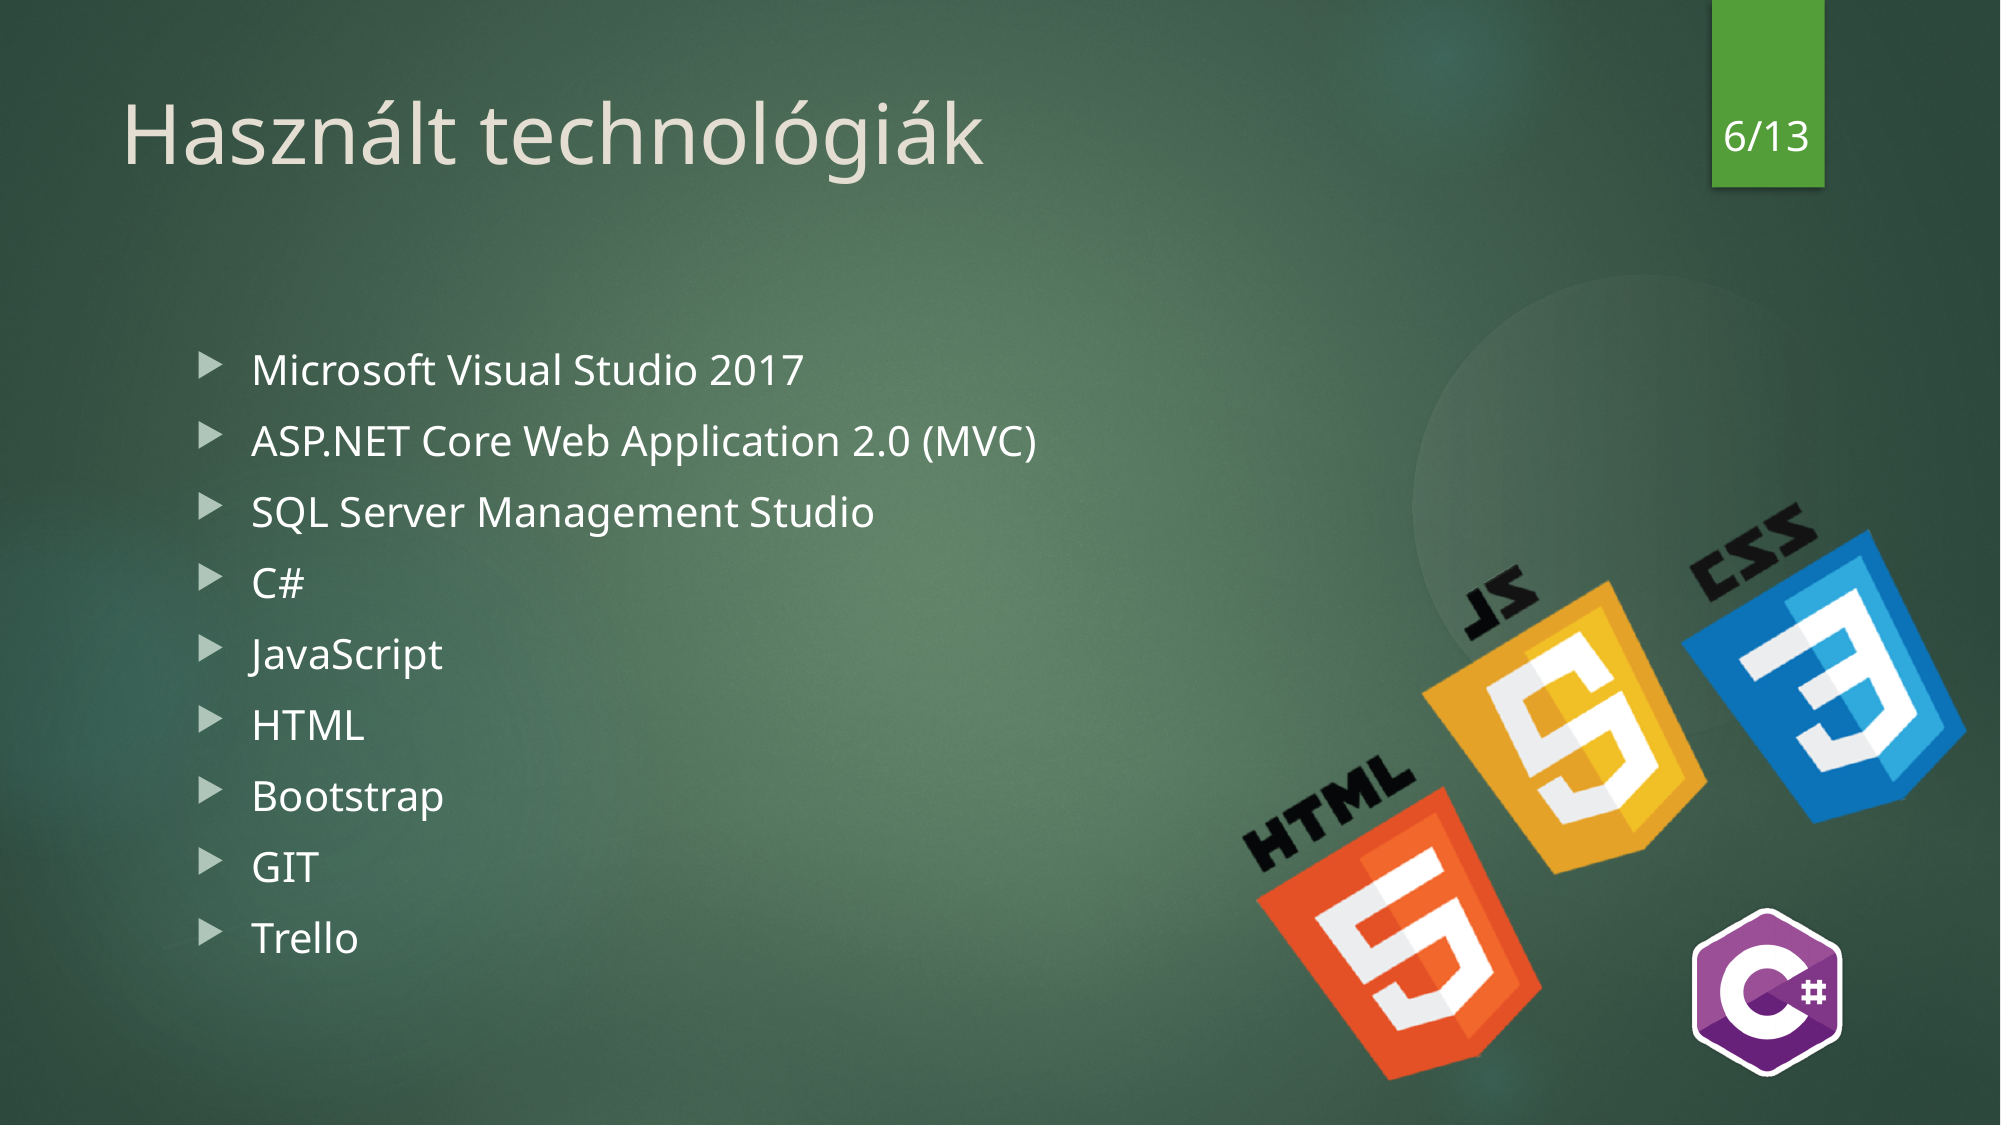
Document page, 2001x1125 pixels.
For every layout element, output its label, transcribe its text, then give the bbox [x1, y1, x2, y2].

text_box Microsoft Visual Studio 2017 ASP.NET Core Web Application 2.0 (MVC) SQL Server Management Studio C# JavaScript HTML Bootstrap GIT Trello [180, 336, 1212, 1025]
text_box Használt technológiák [105, 74, 1649, 304]
picture [0, 0, 2001, 1125]
text_box 6/13 [1698, 48, 1836, 175]
